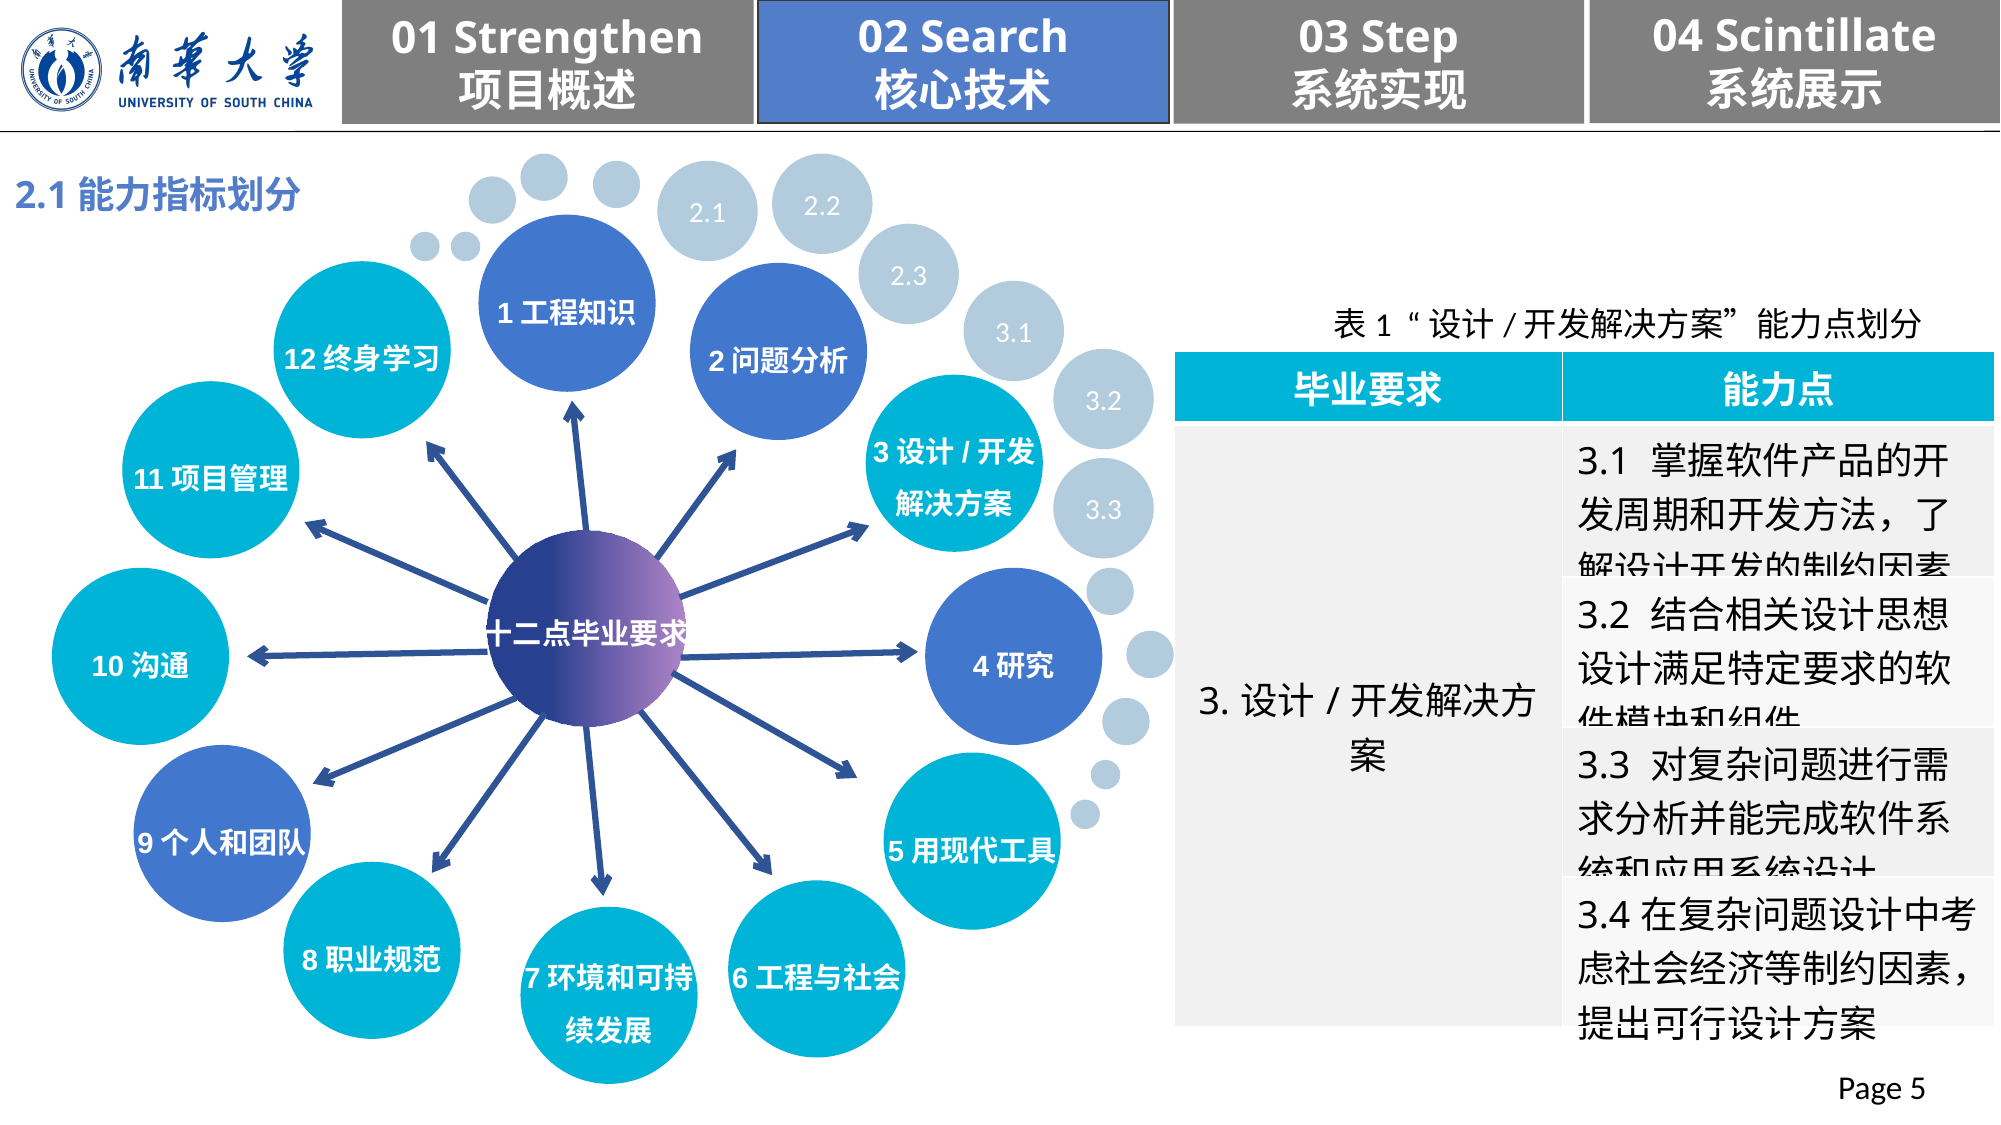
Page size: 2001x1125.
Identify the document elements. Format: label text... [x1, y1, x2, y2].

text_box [33, 214, 1121, 1084]
picture [0, 15, 339, 124]
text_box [342, 0, 2000, 124]
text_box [1173, 295, 1996, 1028]
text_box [410, 153, 1174, 830]
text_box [247, 400, 918, 897]
text_box 2.1能力指标划分 [0, 163, 318, 223]
text_box Page 5 [1808, 1059, 1942, 1114]
